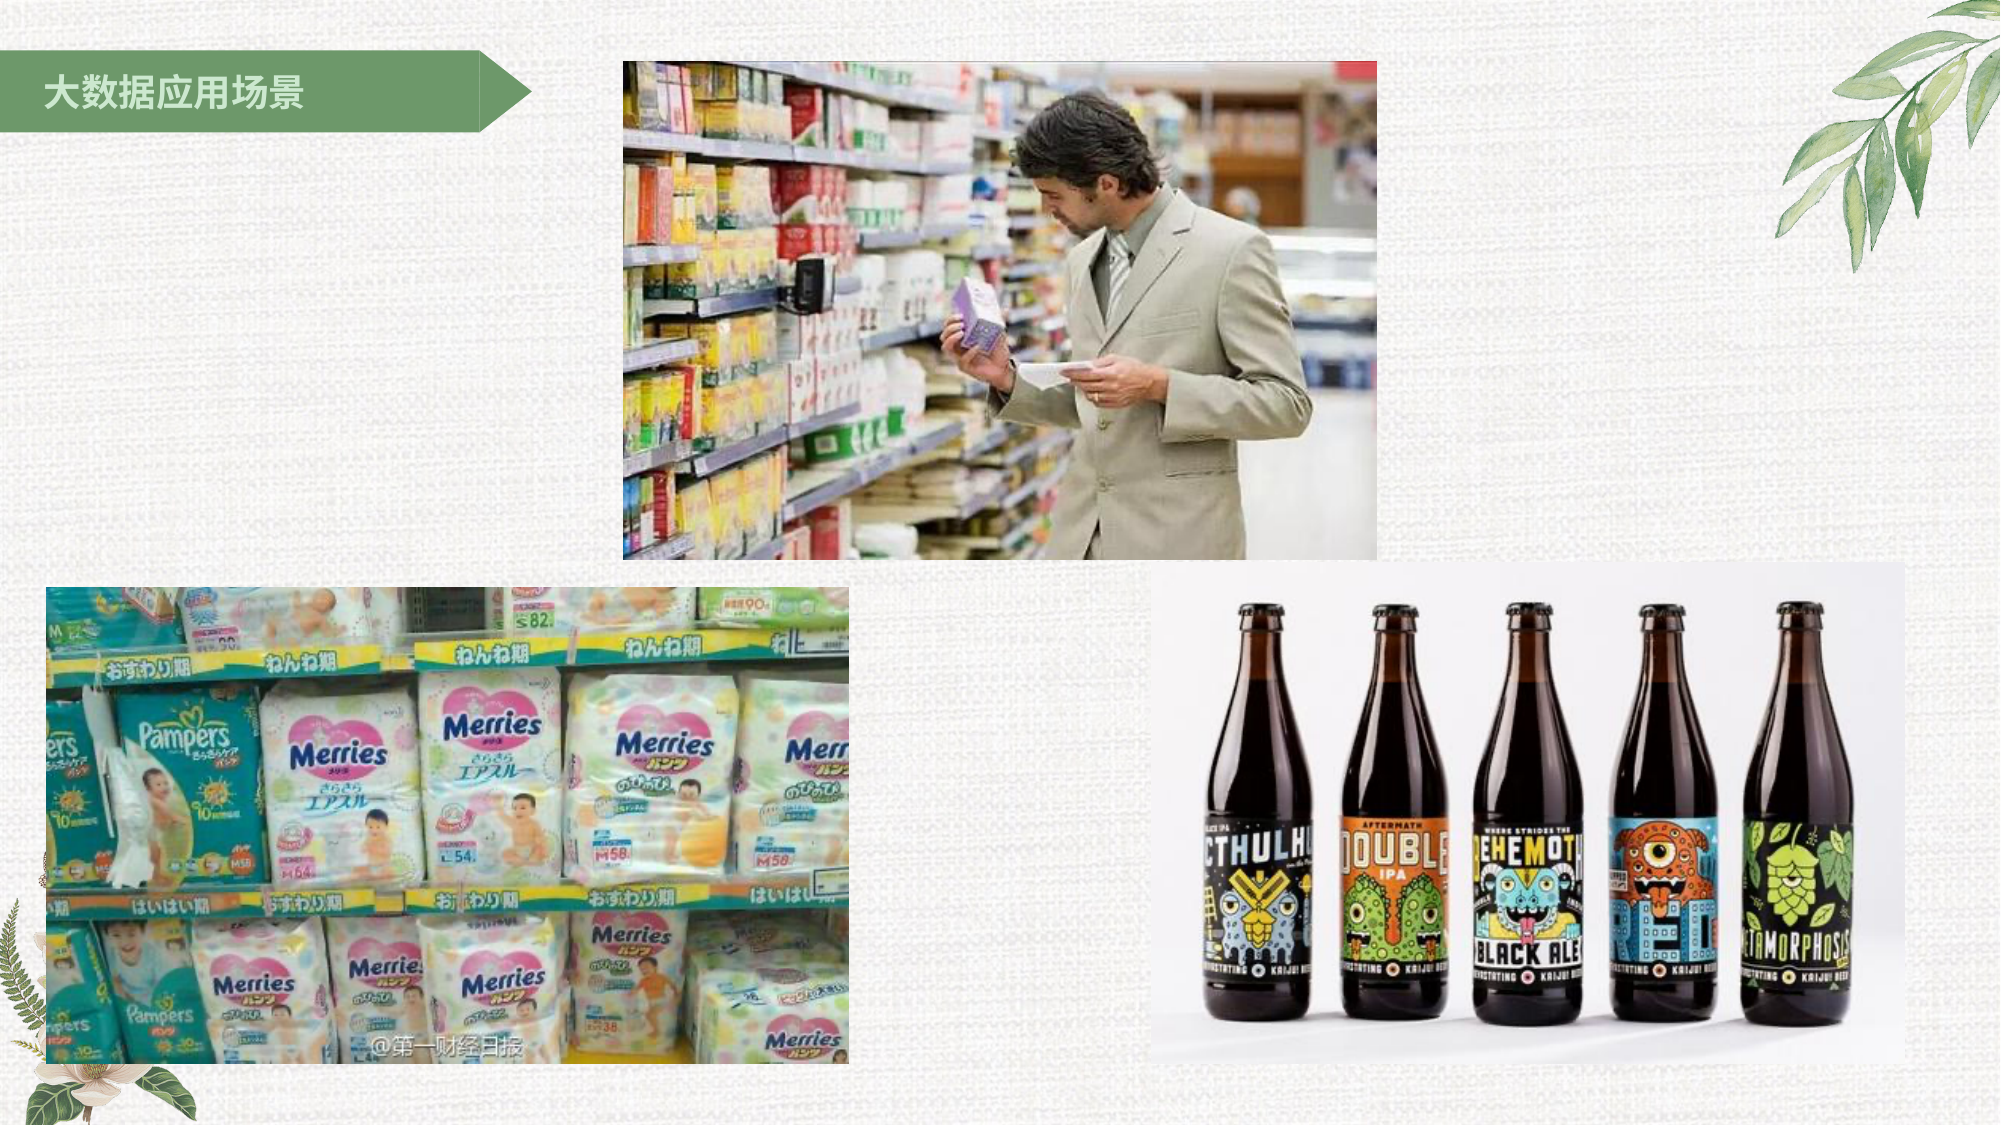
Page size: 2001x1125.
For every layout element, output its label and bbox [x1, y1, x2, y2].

text_box [0, 50, 533, 133]
picture [0, 0, 2001, 1125]
